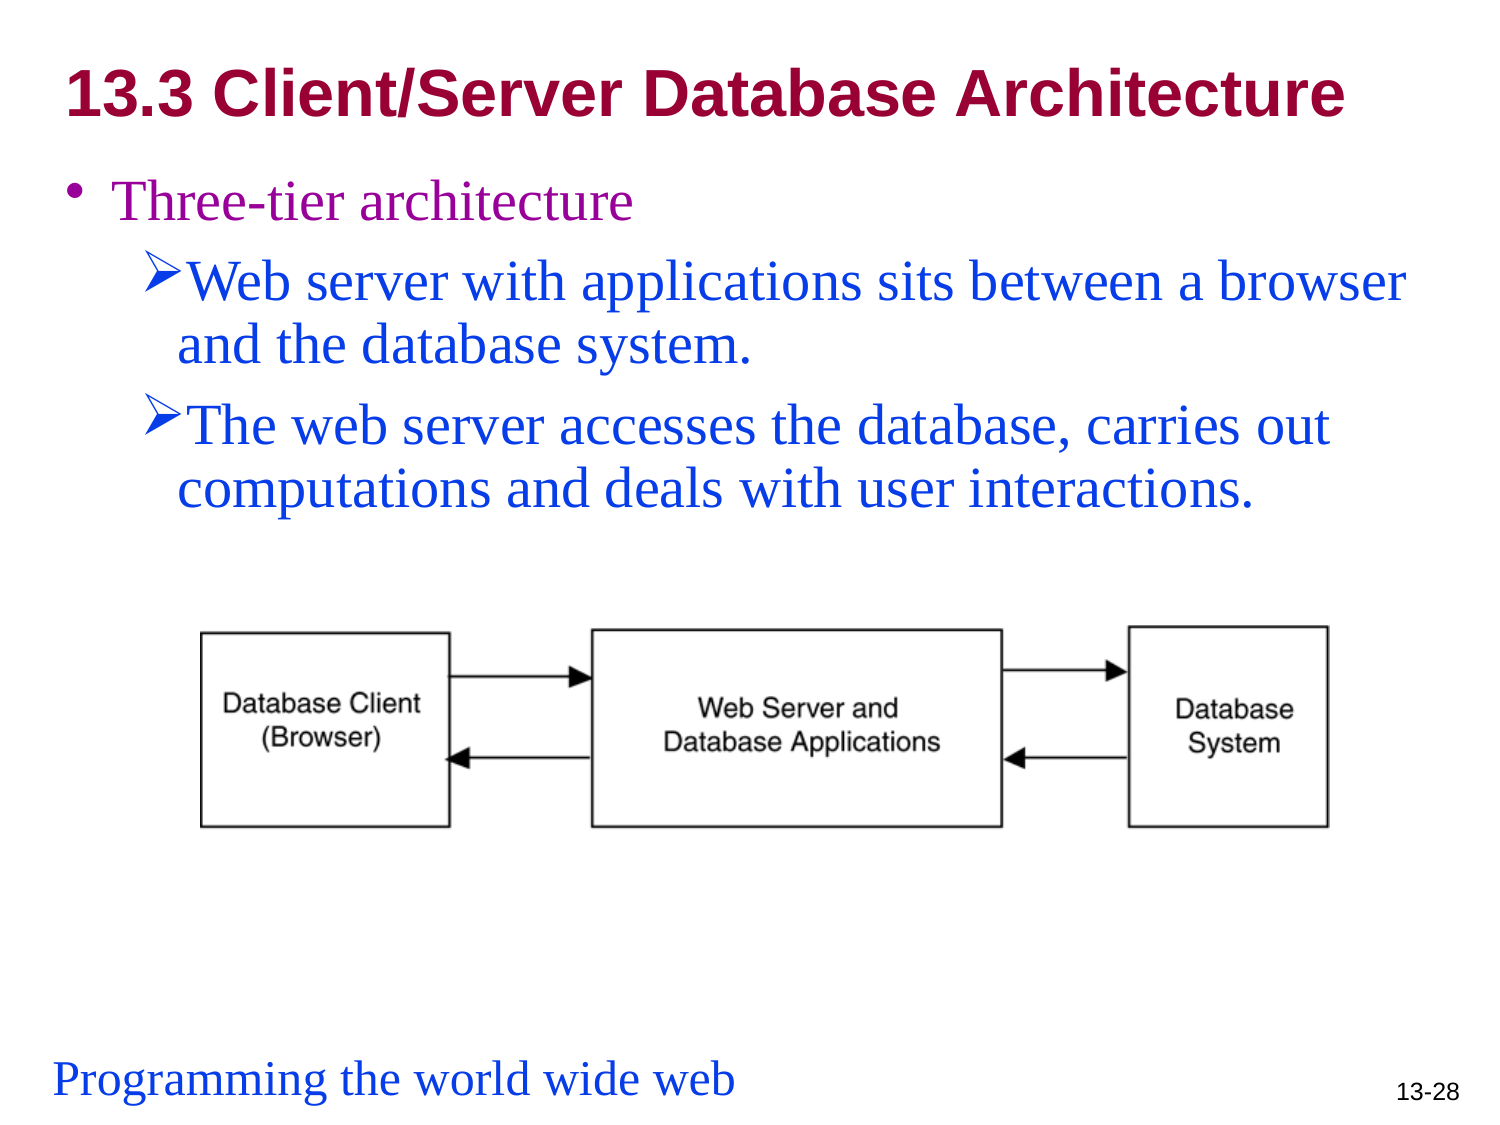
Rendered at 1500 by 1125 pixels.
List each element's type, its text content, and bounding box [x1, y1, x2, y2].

title 13.3 Client/Server Database Architecture [50, 49, 1463, 138]
list Three-tier architecture Web server with applications sits between a browser and the database system. The web server accesses the database, carries out computations and deals with user interactions. [50, 162, 1463, 1025]
picture [199, 624, 1330, 835]
